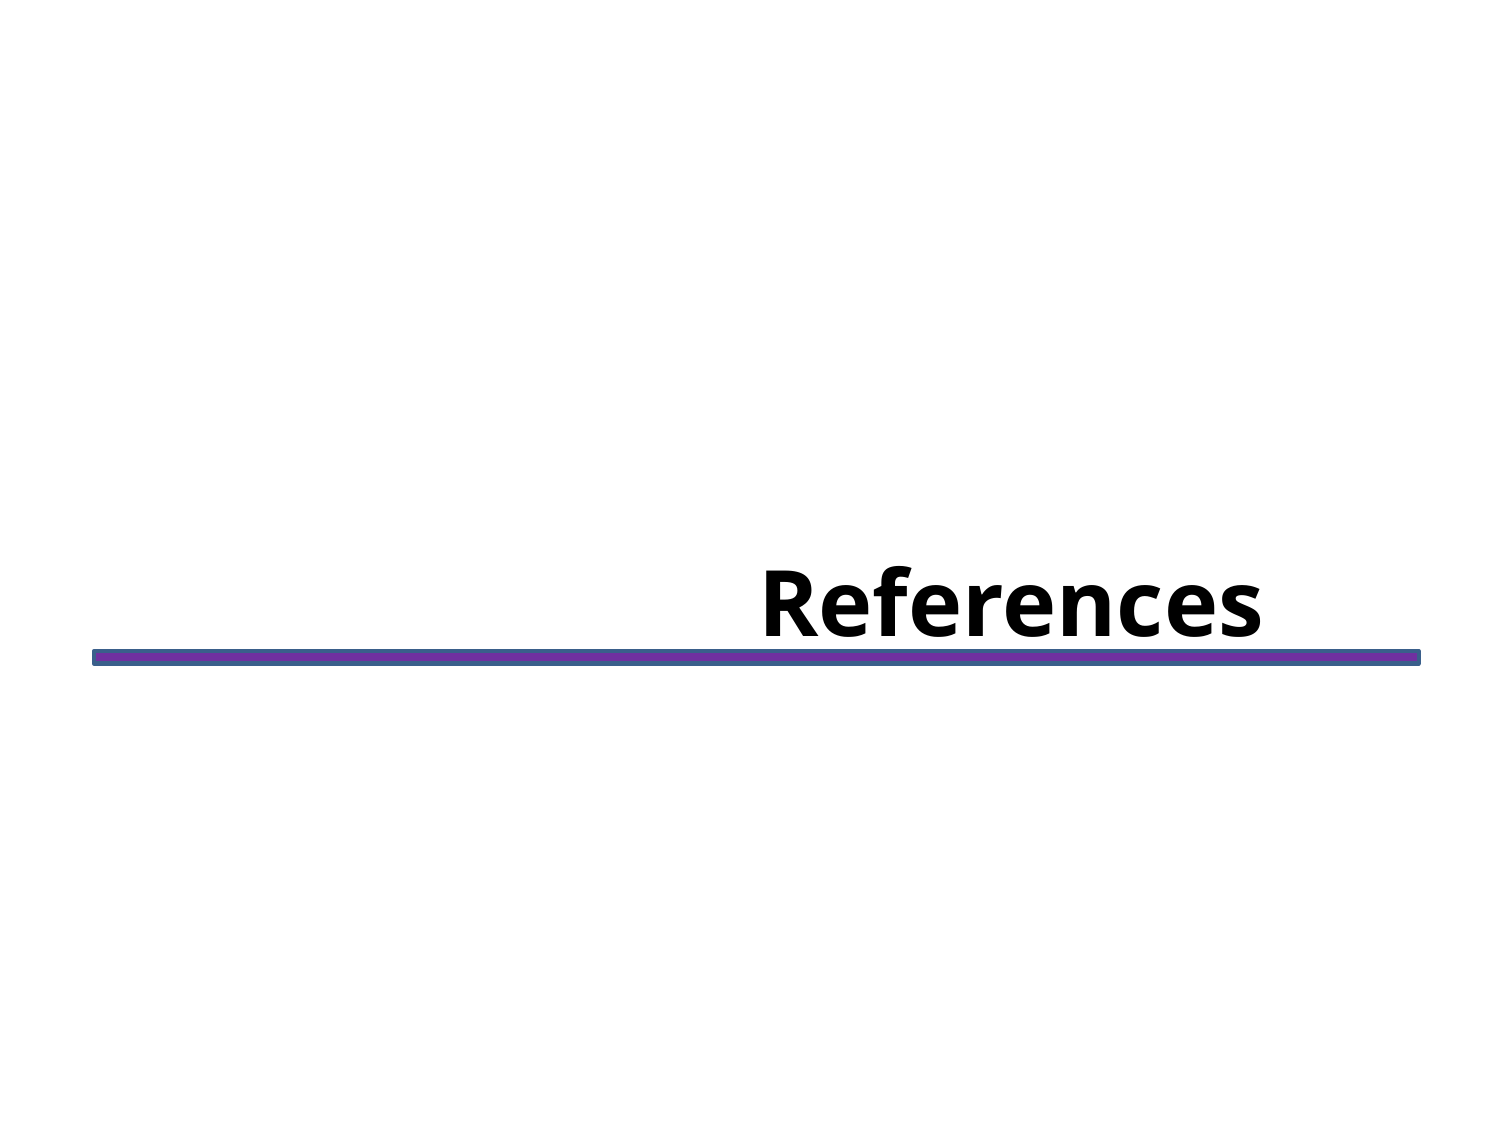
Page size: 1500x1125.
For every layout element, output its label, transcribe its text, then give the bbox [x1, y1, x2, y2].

text_box References [81, 537, 1419, 663]
